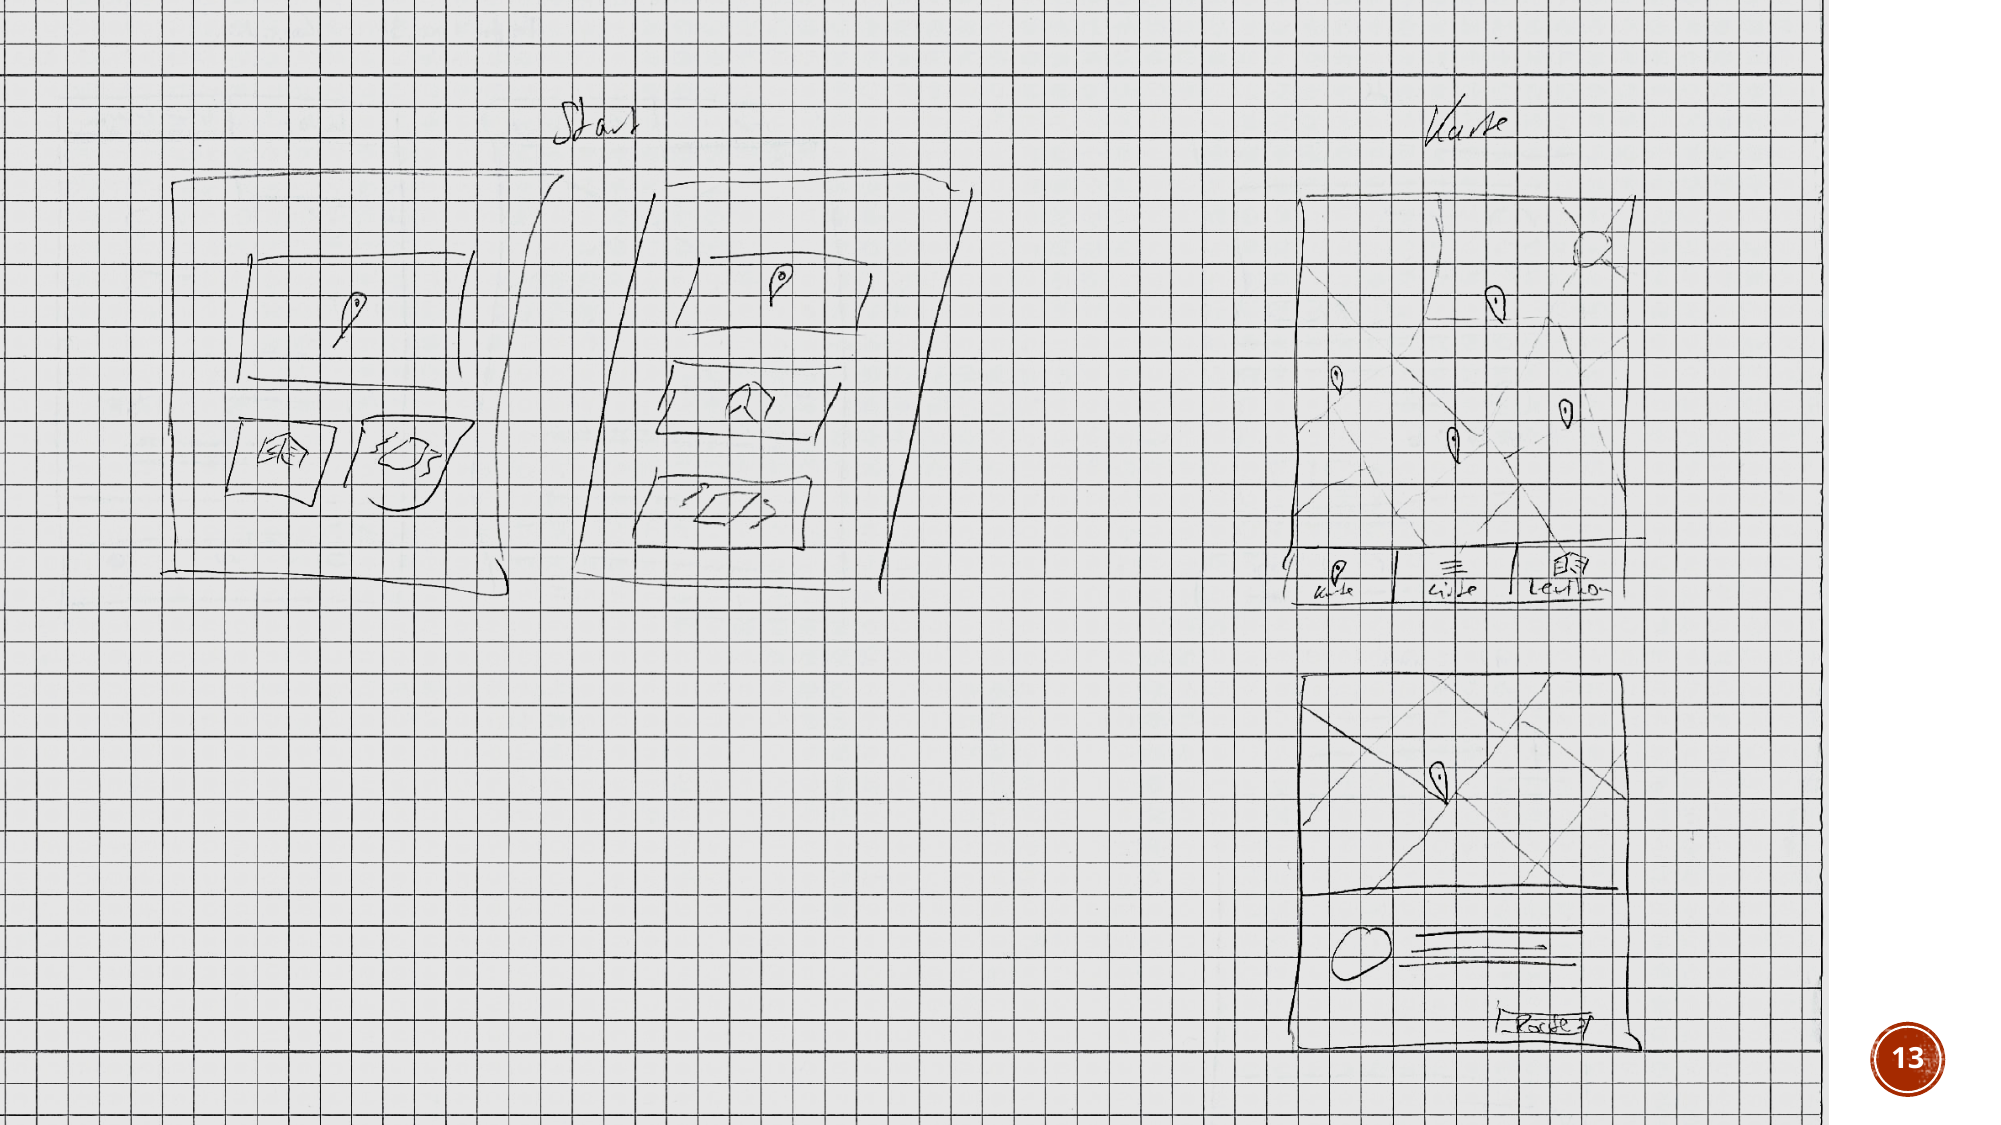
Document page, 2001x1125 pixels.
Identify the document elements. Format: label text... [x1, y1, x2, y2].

picture [1574, 1089, 1827, 1125]
picture [1574, 0, 1827, 1028]
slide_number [1574, 1028, 1844, 1089]
picture [0, 0, 211, 1125]
slide_number 13 [1855, 1028, 1961, 1089]
picture [212, 0, 1571, 1125]
